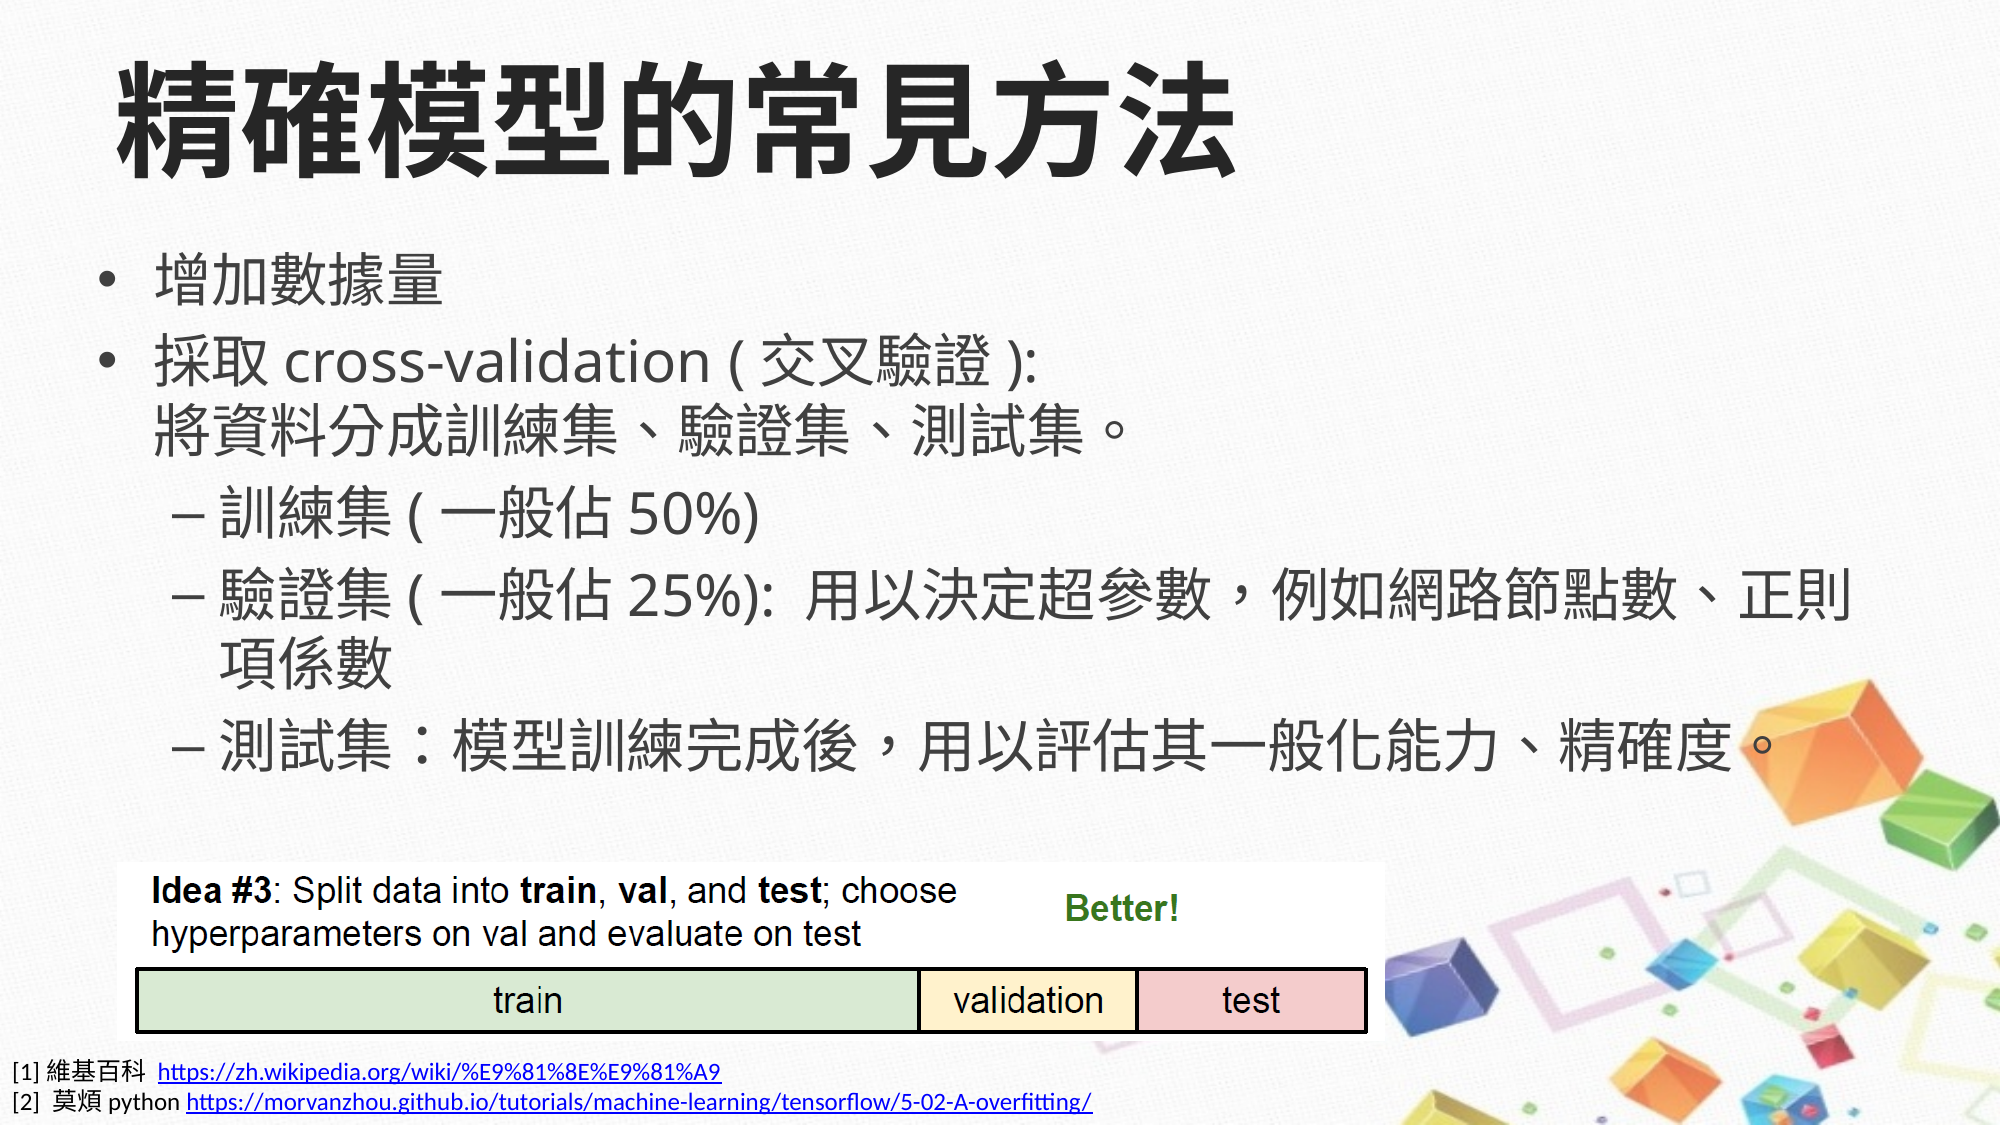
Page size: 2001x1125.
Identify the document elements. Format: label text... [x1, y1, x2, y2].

list 增加數據量 採取cross-validation (交叉驗證): 將資料分成訓練集、驗證集、測試集。 訓練集(一般佔50%) 驗證集(一般佔25%): 用以決定超參數，例如網路節點數、正則項係數 測試集：模型訓練完成後，用以評估其一般化能力、精確度。 [82, 235, 1883, 1017]
picture [117, 862, 1385, 1041]
title 精確模型的常見方法 [99, 24, 1900, 212]
text_box [1]維基百科 https://zh.wikipedia.org/wiki/%E9%81%8E%E9%81%A9 [2] 莫煩python https://morvanzhou.github.io/tutorials/machine-learning/tensorflow/5-02-A-overfitting/ [0, 1040, 1109, 1125]
